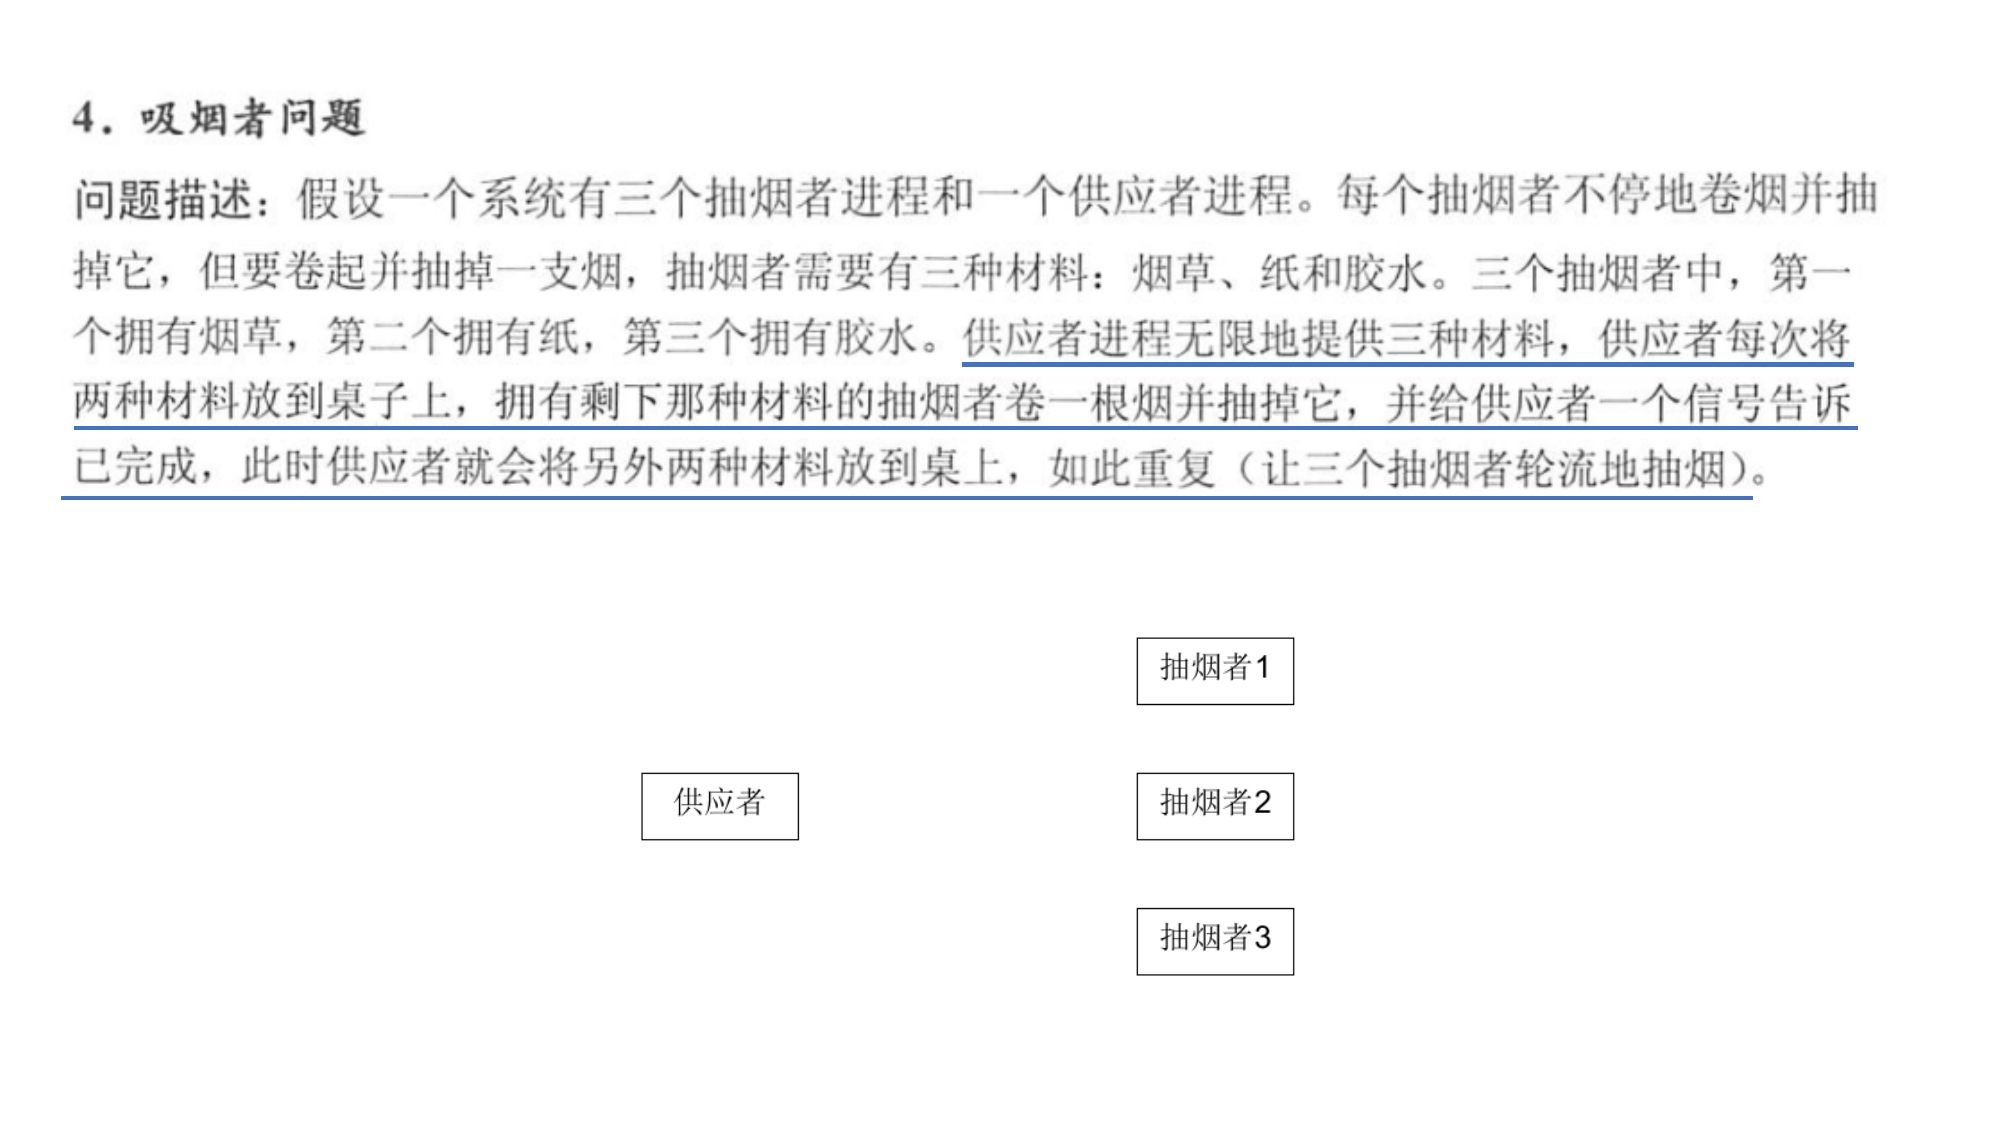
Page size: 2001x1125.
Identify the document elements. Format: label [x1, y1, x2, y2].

picture [61, 232, 1877, 502]
picture [59, 87, 1890, 230]
picture [569, 525, 1392, 1033]
